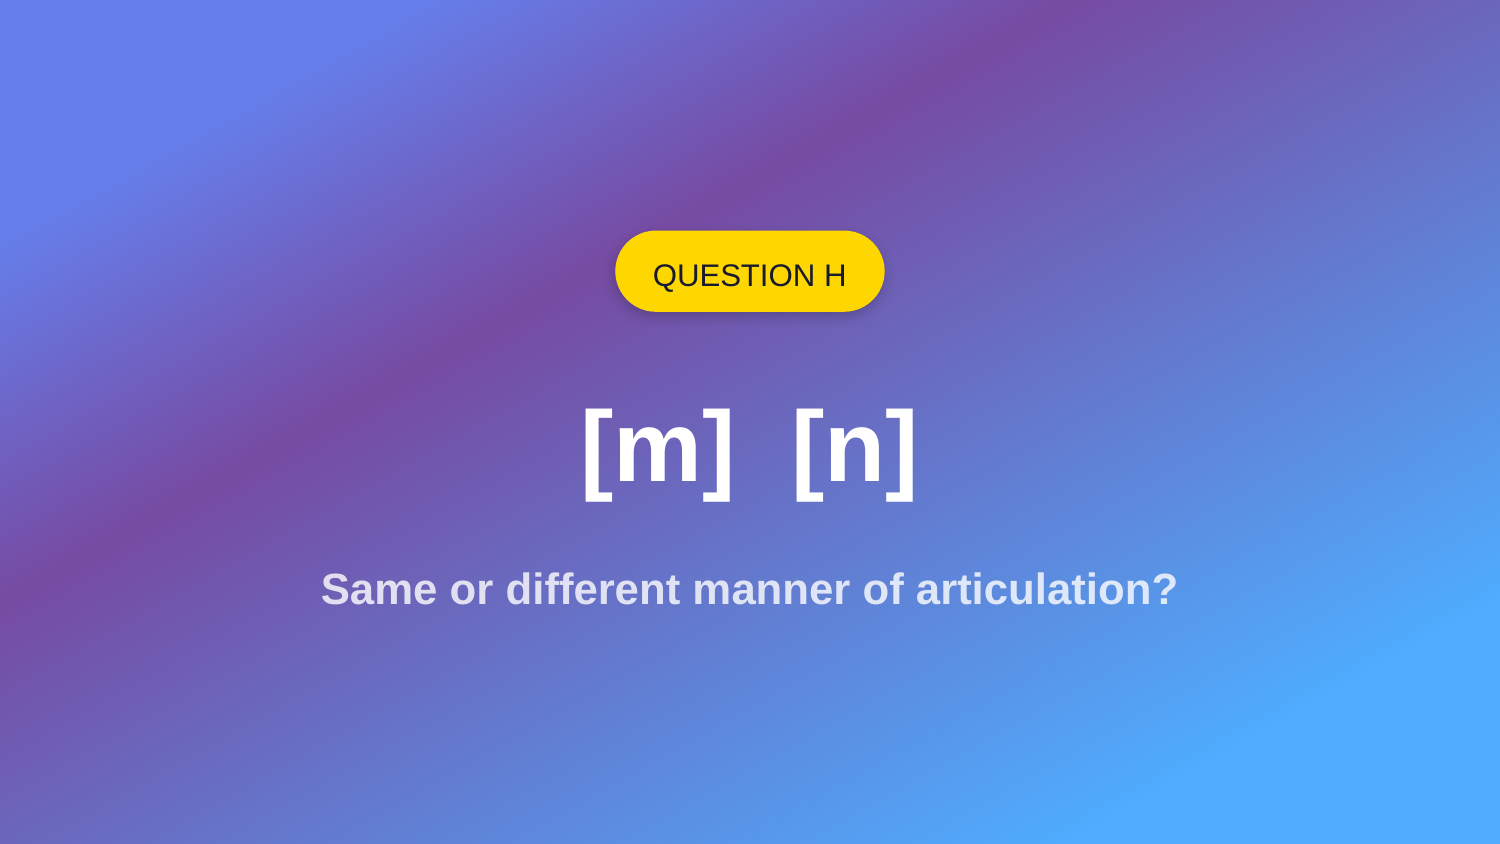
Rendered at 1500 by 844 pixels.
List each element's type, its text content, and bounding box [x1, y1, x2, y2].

text_box Same or different manner of articulation? [312, 551, 1188, 614]
text_box [615, 230, 885, 312]
text_box QUESTION H [650, 249, 850, 294]
picture [0, 0, 1500, 844]
text_box [m] [n] [546, 361, 954, 502]
